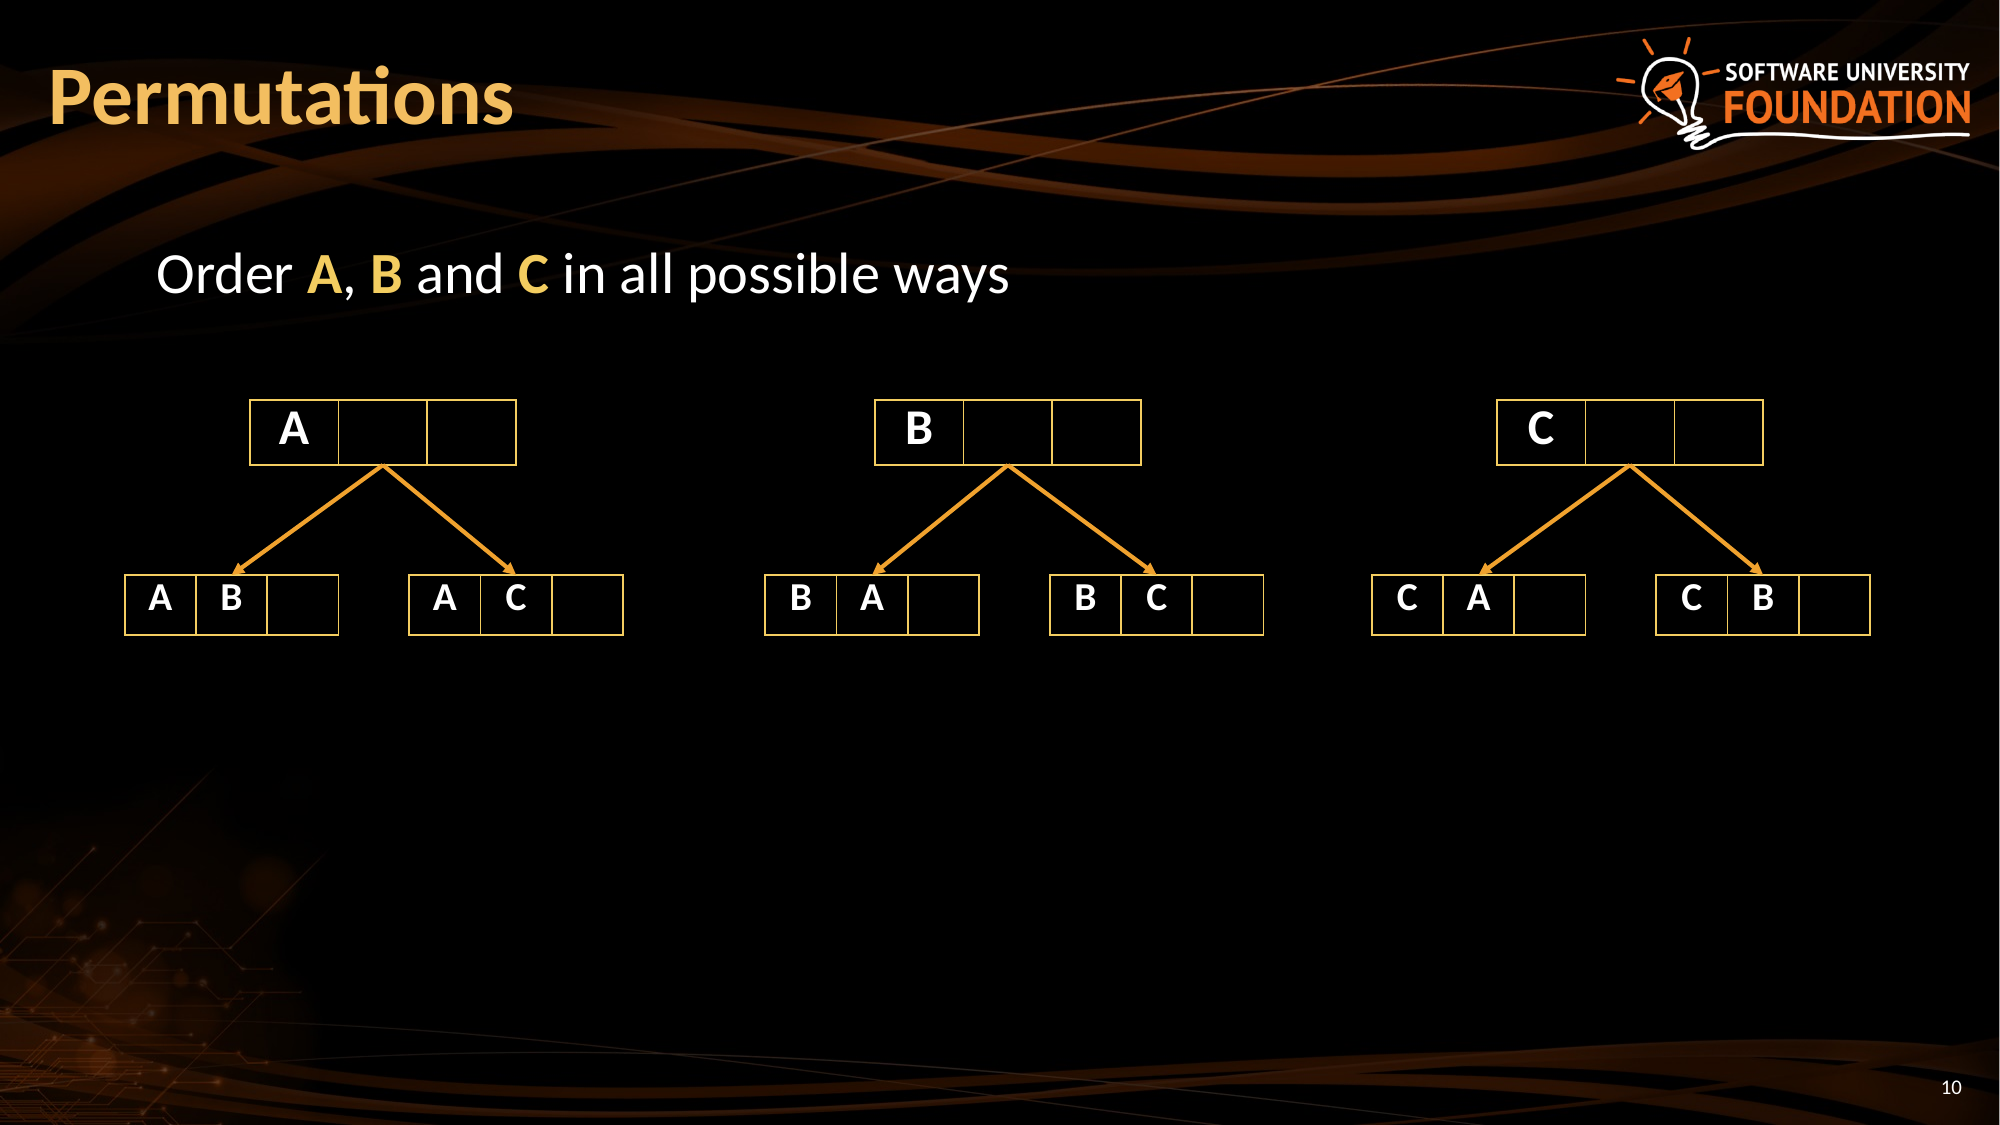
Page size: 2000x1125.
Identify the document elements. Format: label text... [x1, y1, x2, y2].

table_header B [876, 401, 963, 464]
table_header C [481, 576, 551, 634]
table_header A [837, 576, 907, 634]
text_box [231, 474, 382, 575]
table_header B [1051, 576, 1120, 634]
table_header [268, 576, 338, 634]
table_header [1515, 576, 1585, 634]
slide_number 10 [1897, 1070, 1968, 1103]
table_header A [1444, 576, 1513, 634]
title Permutations [30, 6, 1602, 189]
table_header C [1122, 576, 1191, 634]
table_header [339, 401, 426, 464]
table_header C [1373, 576, 1442, 634]
table_header [1675, 401, 1762, 464]
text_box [872, 474, 1007, 575]
table_header B [197, 576, 266, 634]
table_header C [1657, 576, 1727, 634]
table_header [428, 401, 515, 464]
table_header [1053, 401, 1140, 464]
table_header A [410, 576, 480, 634]
table_header A [126, 576, 195, 634]
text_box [1478, 474, 1629, 575]
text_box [382, 474, 517, 575]
table_header C [1498, 401, 1585, 464]
table_header [1800, 576, 1869, 634]
table_header B [1728, 576, 1798, 634]
table_header [964, 401, 1051, 464]
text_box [1629, 474, 1764, 575]
table_header [909, 576, 978, 634]
table_header A [251, 401, 338, 464]
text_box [1007, 474, 1157, 575]
table_header B [766, 576, 836, 634]
table_header [1193, 576, 1263, 634]
picture [0, 0, 2000, 1125]
text_box Order A, B and C in all possible ways [141, 227, 1025, 313]
table_header [1586, 401, 1674, 464]
table_header [553, 576, 622, 634]
